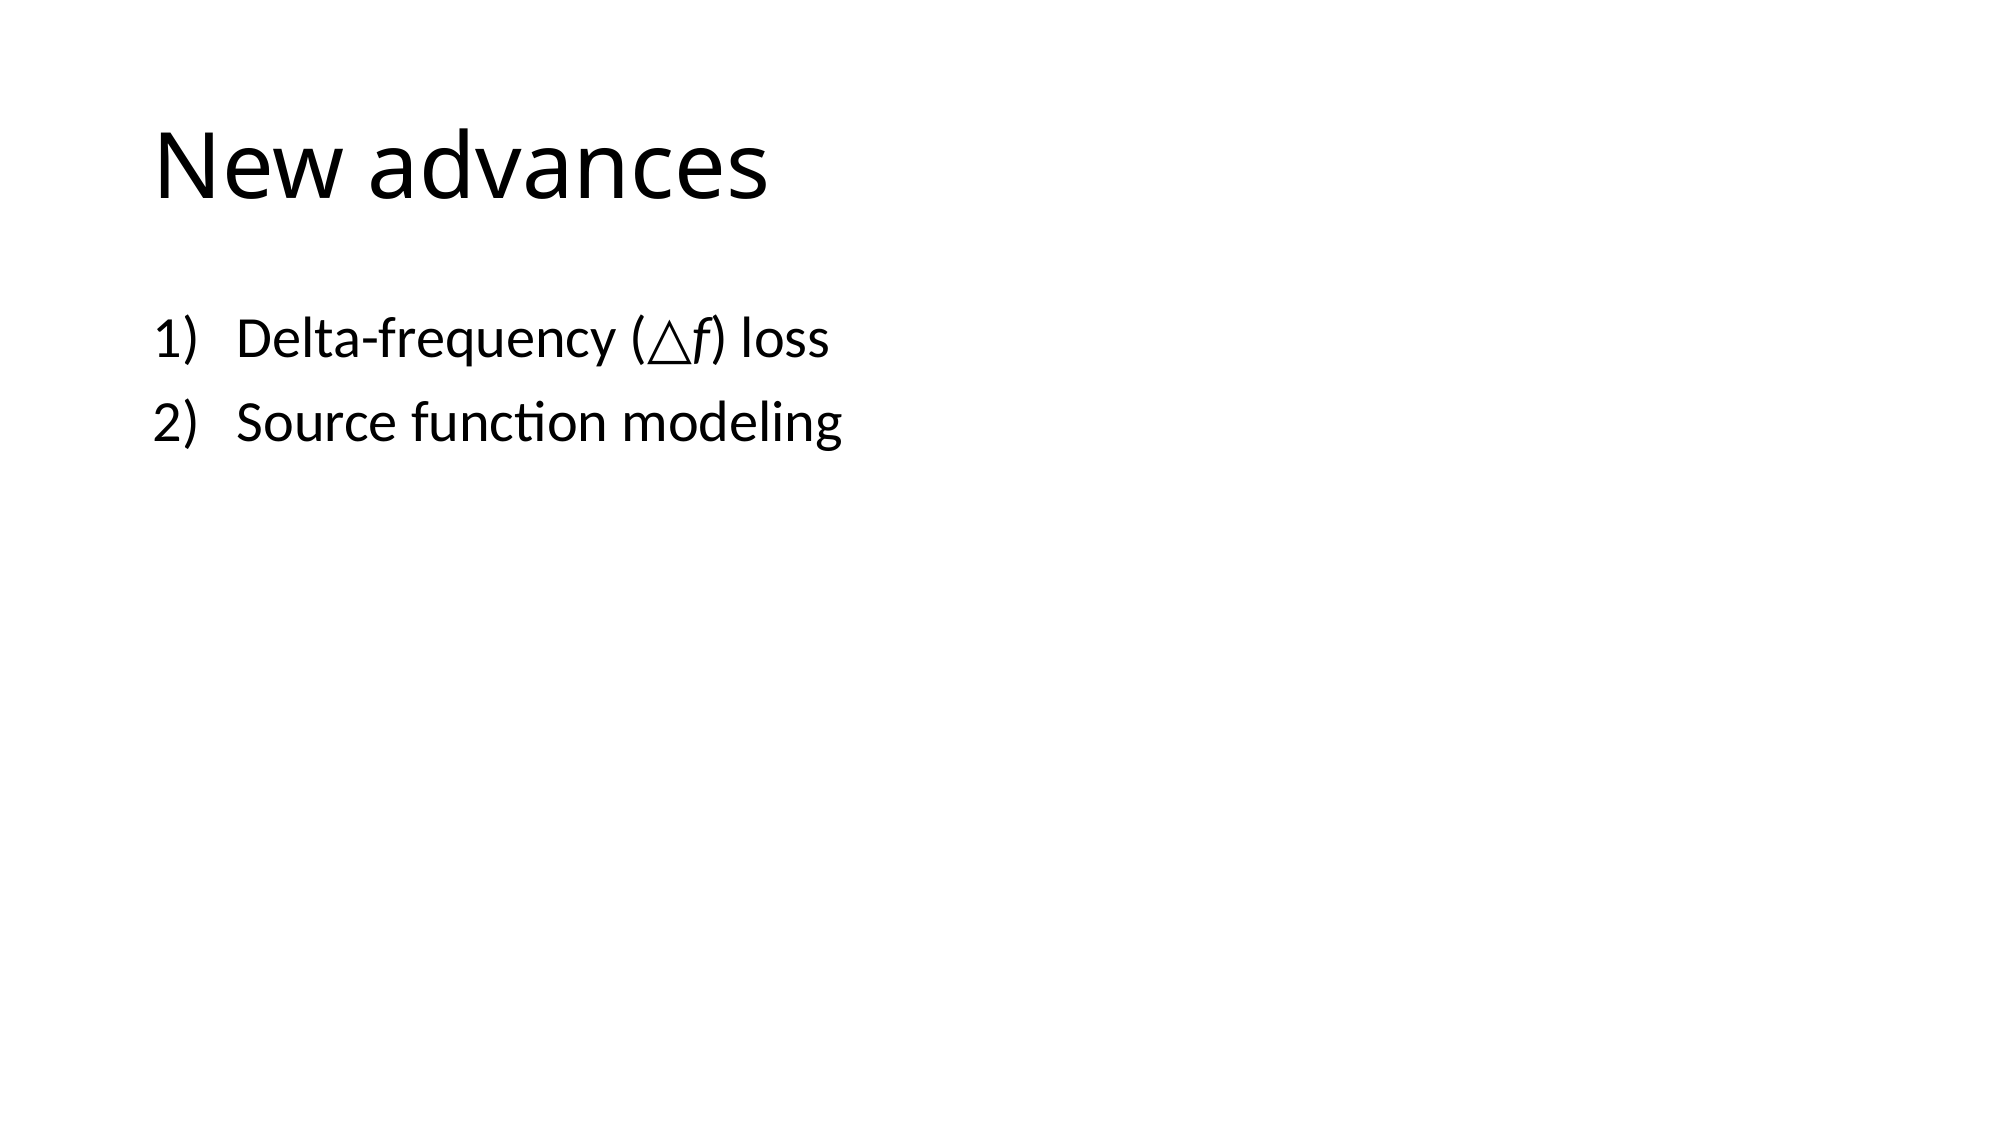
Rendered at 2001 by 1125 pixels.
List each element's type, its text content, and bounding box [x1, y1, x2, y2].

list Delta-frequency (△f) loss Source function modeling [137, 299, 1863, 1014]
title New advances [137, 59, 1863, 278]
